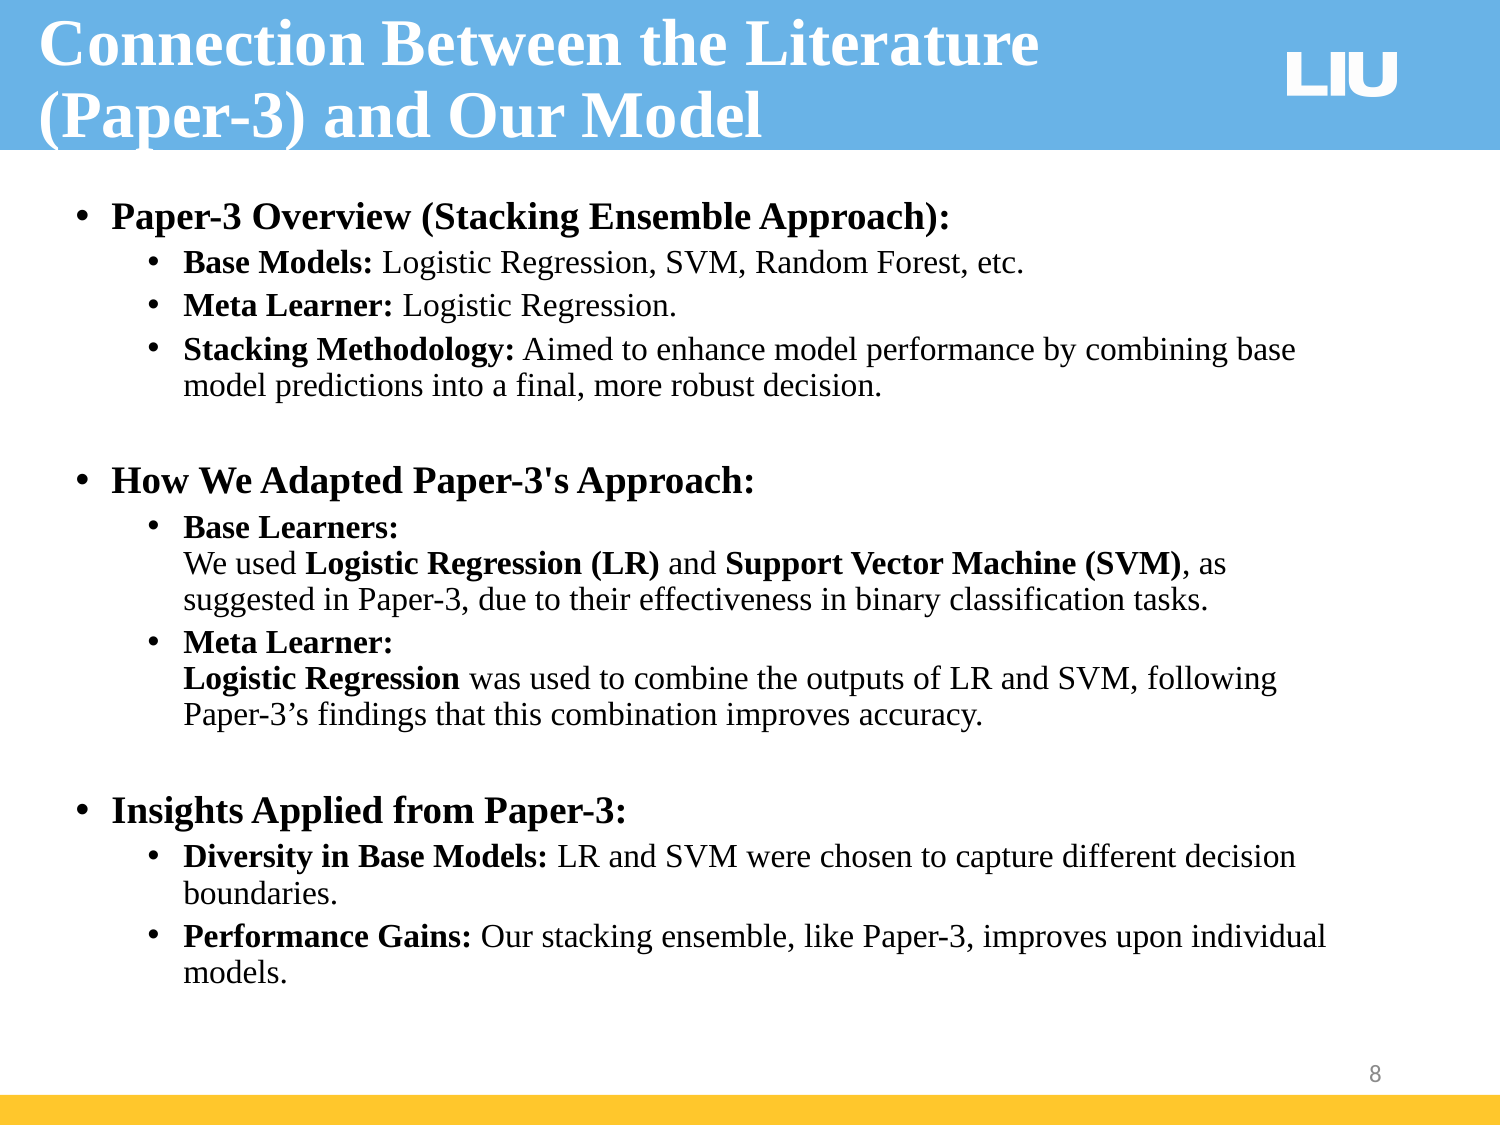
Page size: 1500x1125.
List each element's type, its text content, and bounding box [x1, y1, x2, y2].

list Paper-3 Overview (Stacking Ensemble Approach): Base Models: Logistic Regression, SVM, Random Forest, etc. Meta Learner: Logistic Regression. Stacking Methodology: Aimed to enhance model performance by combining base model predictions into a final, more robust decision. How We Adapted Paper-3's Approach: Base Learners: We used Logistic Regression (LR) and Support Vector Machine (SVM), as suggested in Paper-3, due to their effectiveness in binary classification tasks. Meta Learner: Logistic Regression was used to combine the outputs of LR and SVM, following Paper-3’s findings that this combination improves accuracy. Insights Applied from Paper-3: Diversity in Base Models: LR and SVM were chosen to capture different decision boundaries. Performance Gains: Our stacking ensemble, like Paper-3, improves upon individual models. [60, 188, 1355, 1005]
slide_number 8 [1059, 1042, 1397, 1103]
title Connection Between the Literature (Paper-3) and Our Model [23, 0, 1431, 172]
